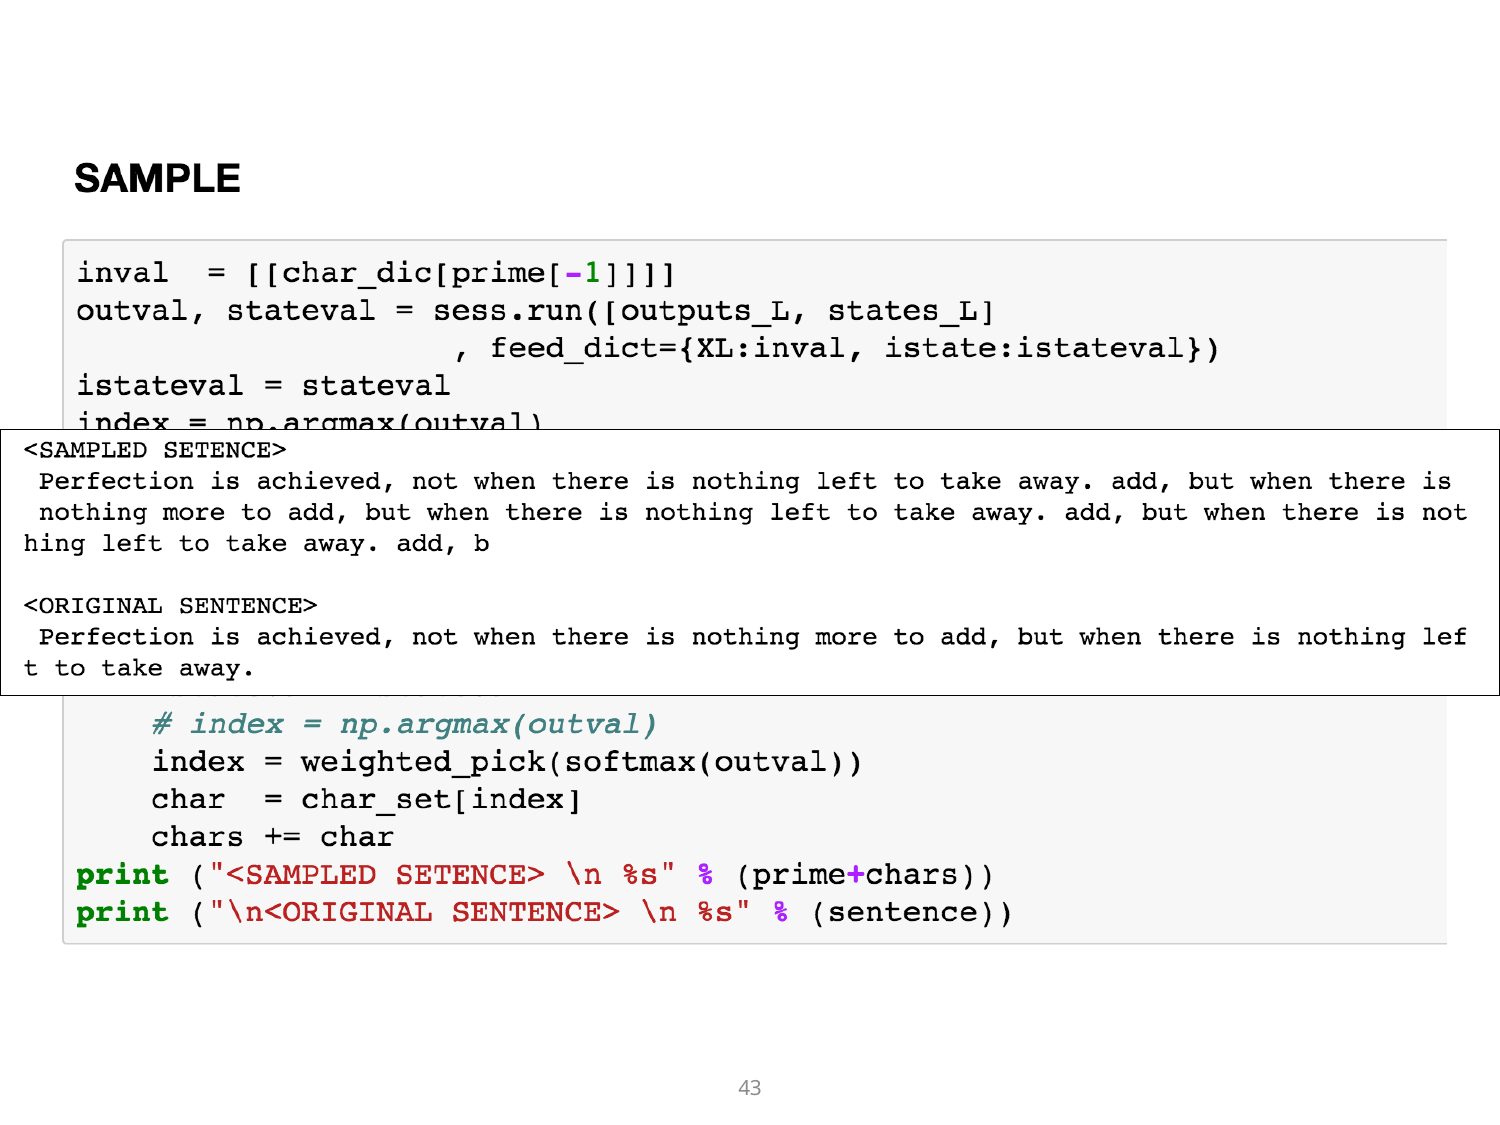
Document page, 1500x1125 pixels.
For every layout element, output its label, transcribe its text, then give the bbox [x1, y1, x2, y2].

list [52, 705, 1448, 953]
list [52, 148, 1448, 427]
slide_number 43 [575, 1058, 925, 1119]
picture [0, 429, 1500, 696]
